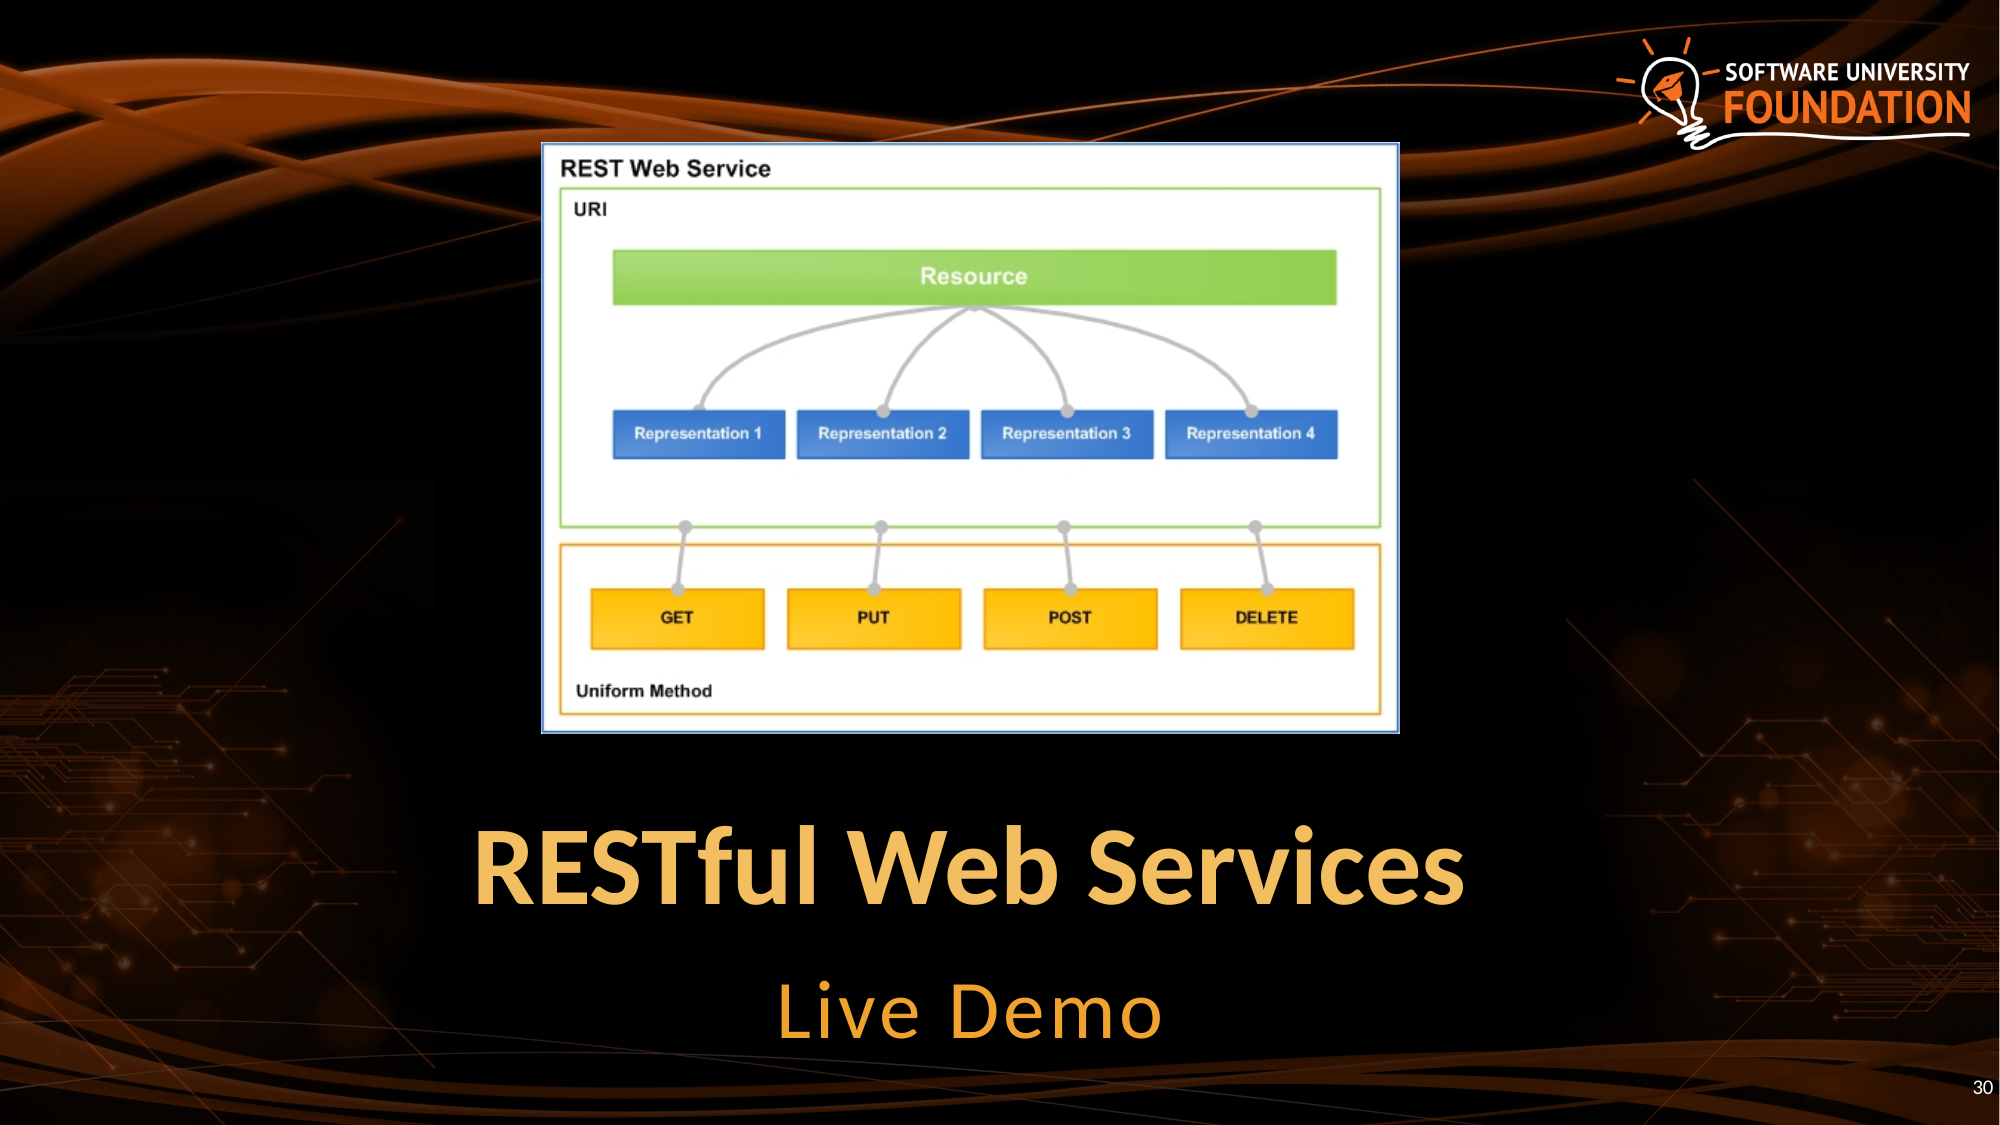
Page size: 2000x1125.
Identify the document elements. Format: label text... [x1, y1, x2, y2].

slide_number 30 [1929, 1070, 2000, 1103]
picture [0, 0, 2000, 1125]
list Live Demo [237, 944, 1704, 1057]
title RESTful Web Services [237, 800, 1704, 935]
